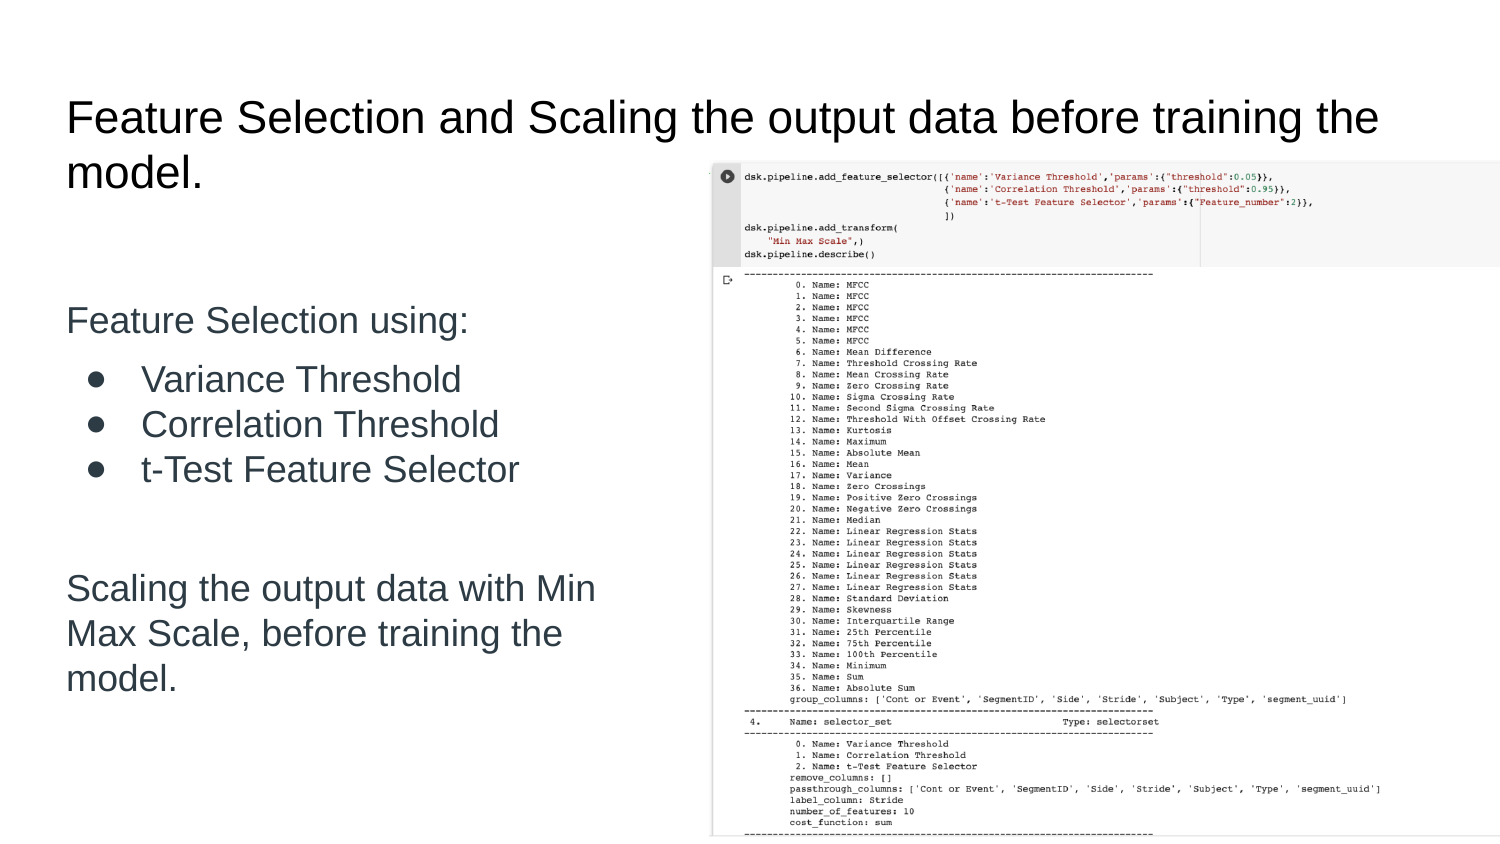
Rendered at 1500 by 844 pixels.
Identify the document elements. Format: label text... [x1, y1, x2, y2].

list Feature Selection using: Variance Threshold Correlation Threshold t-Test Feature Selector Scaling the output data with Min Max Scale, before training the model. [51, 280, 633, 750]
title Feature Selection and Scaling the output data before training the model. [51, 72, 1449, 215]
picture [708, 160, 1500, 838]
